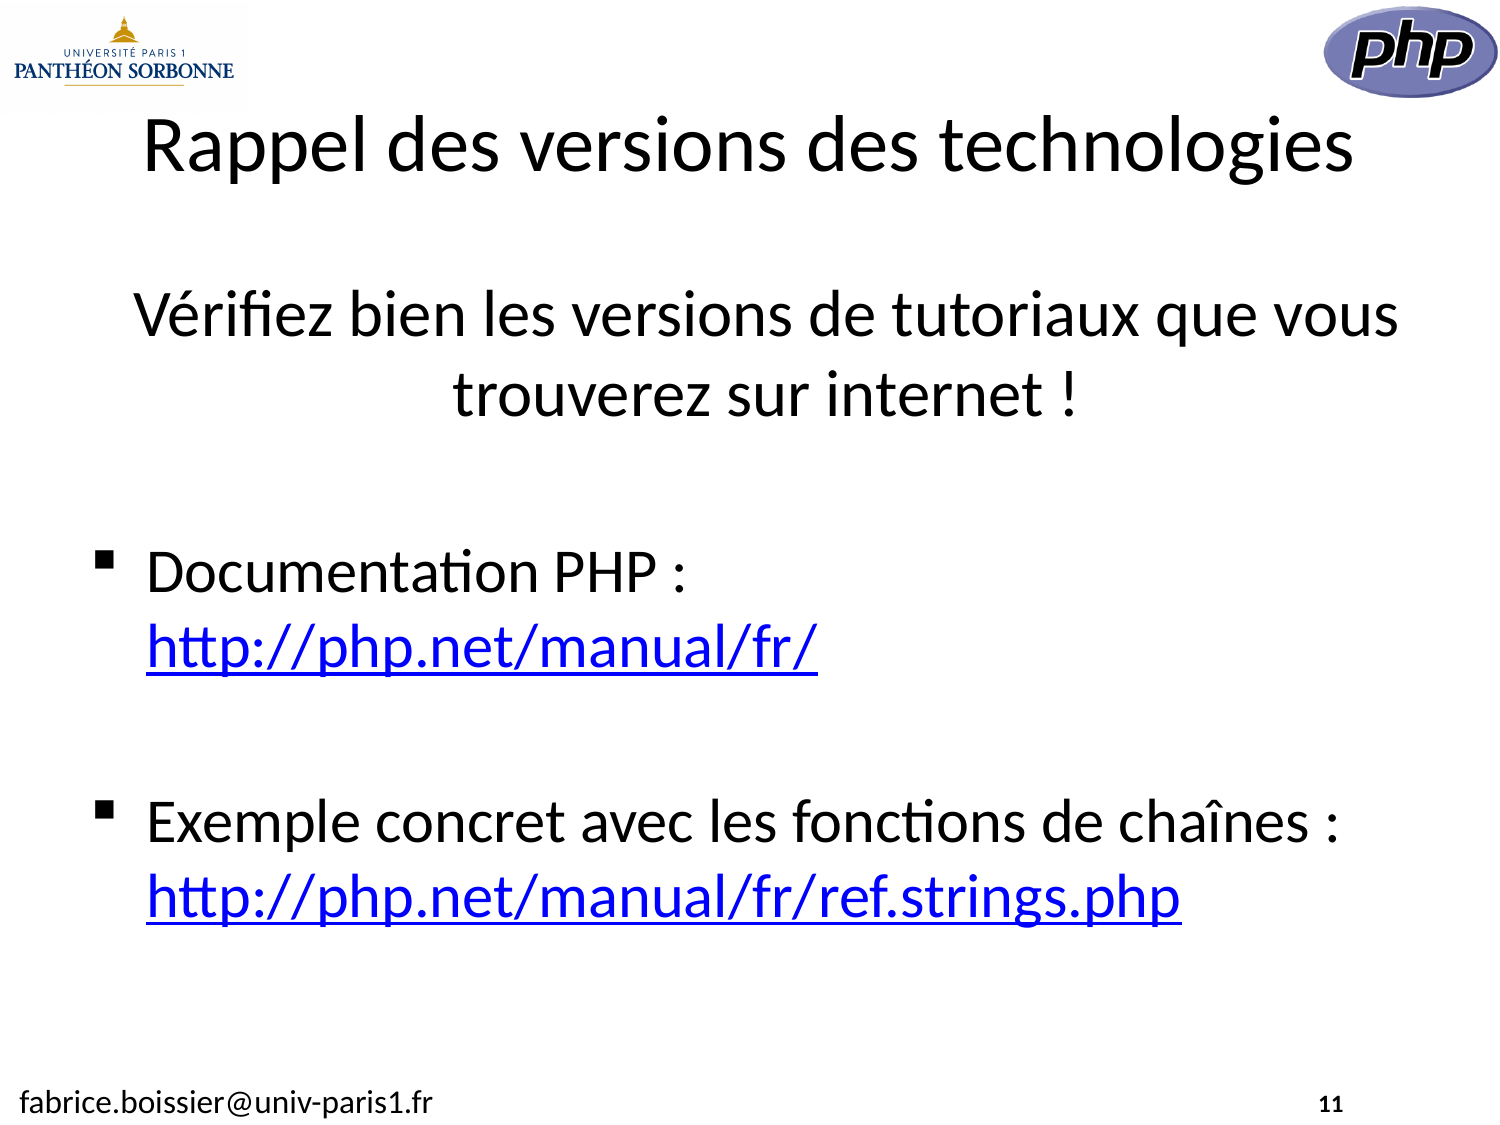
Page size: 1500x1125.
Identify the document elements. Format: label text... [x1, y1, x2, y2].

slide_number 11 [1156, 1072, 1500, 1125]
picture [0, 2, 248, 114]
picture [1321, 0, 1500, 119]
title Rappel des versions des technologies [75, 45, 1425, 233]
list Vérifiez bien les versions de tutoriaux que vous trouverez sur internet ! Documentation PHP : http://php.net/manual/fr/ Exemple concret avec les fonctions de chaînes : http://php.net/manual/fr/ref.strings.php [75, 262, 1459, 1071]
